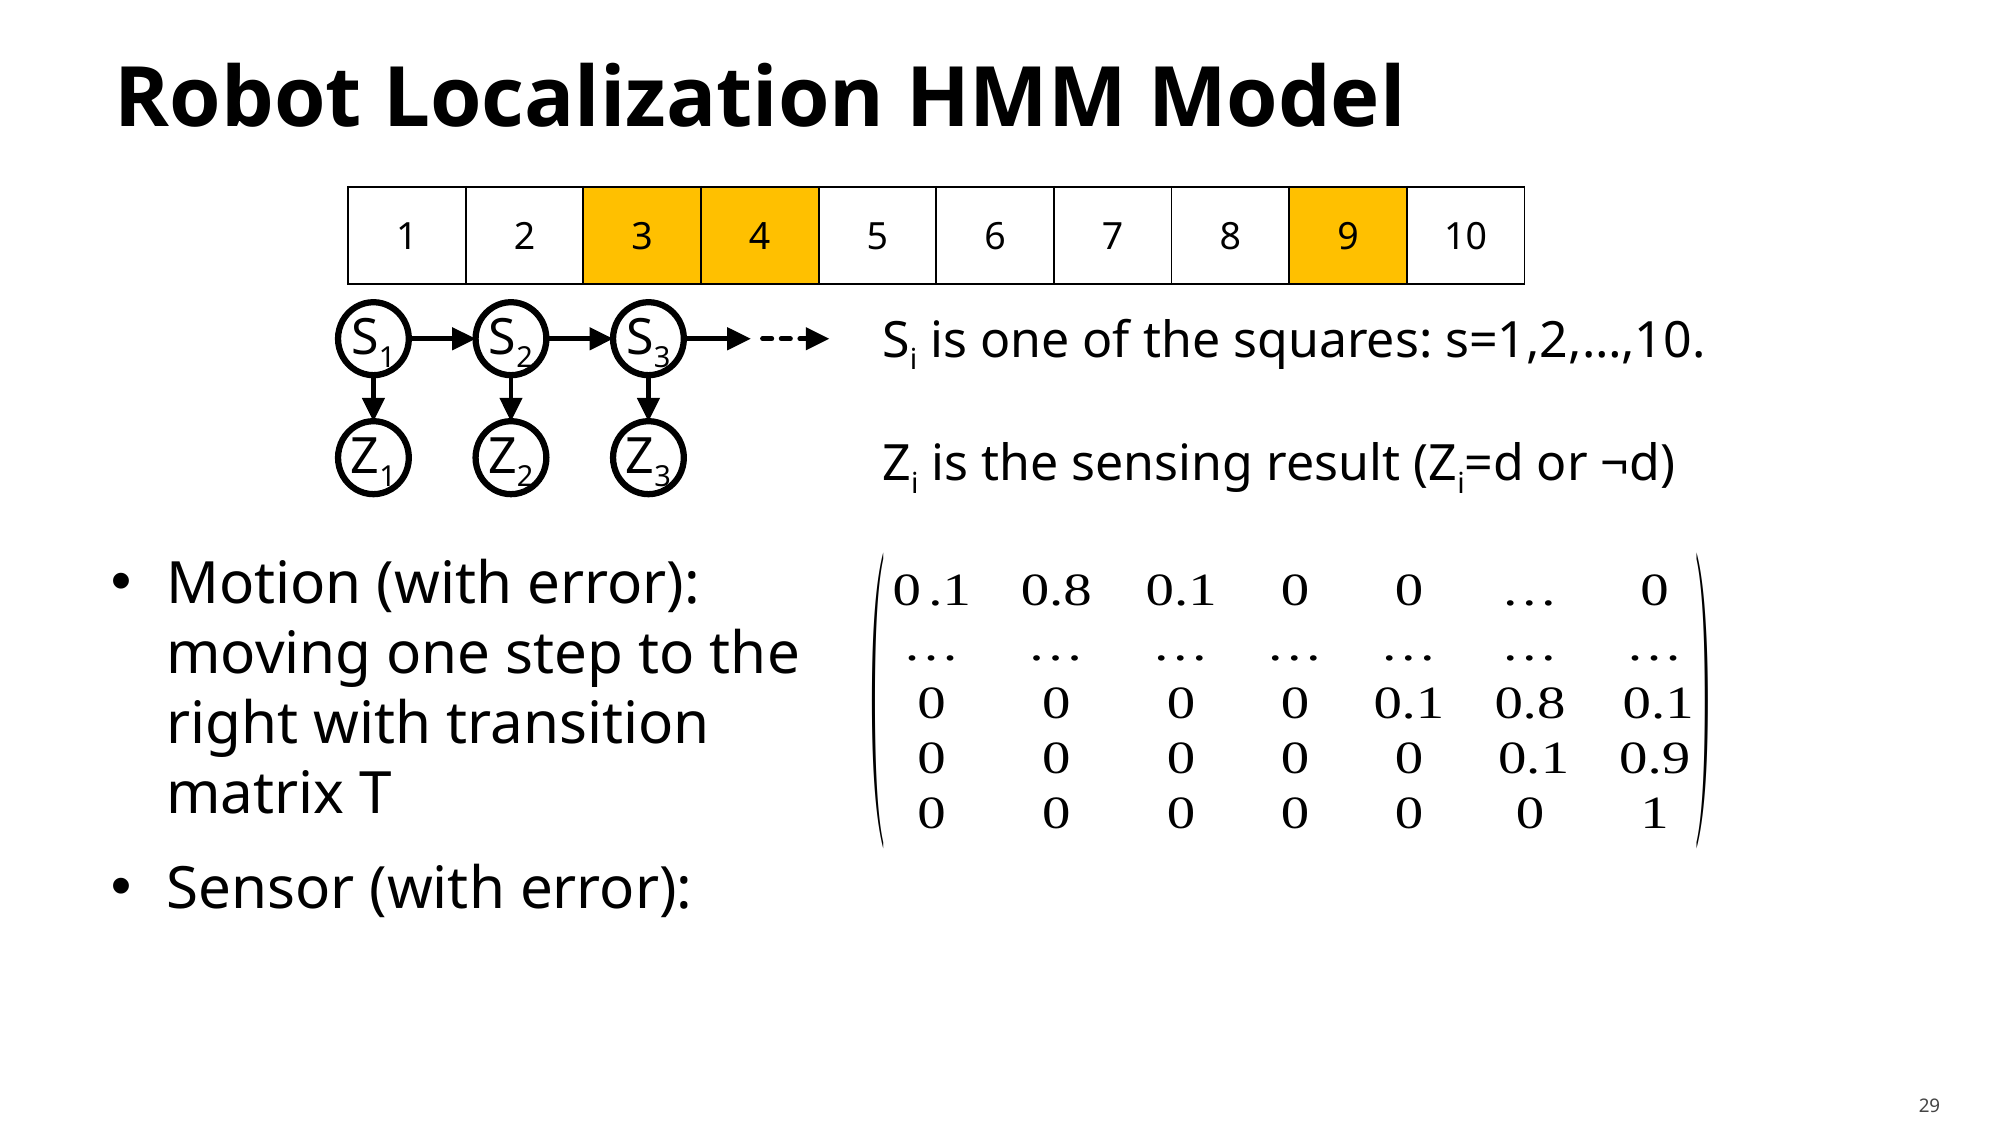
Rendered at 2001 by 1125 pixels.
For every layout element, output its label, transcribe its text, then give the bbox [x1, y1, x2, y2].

text_box Z3 [612, 420, 685, 495]
table_header 10 [1408, 188, 1524, 283]
text_box Z1 [337, 420, 410, 495]
text_box S1 [337, 301, 410, 376]
table_header 2 [467, 188, 582, 283]
table_header 7 [1055, 188, 1171, 283]
list Motion (with error): moving one step to the right with transition matrix T Sensor (with error): [99, 530, 830, 1075]
text_box Si is one of the squares: s=1,2,…,10. Zi is the sensing result (Zi=d or ¬d) [867, 299, 1725, 507]
table_header 6 [937, 188, 1053, 283]
table_header 8 [1172, 188, 1288, 283]
text_box Z2 [475, 420, 547, 495]
table_header 5 [820, 188, 935, 283]
slide_number 29 [1794, 1080, 1955, 1125]
title Robot Localization HMM Model [99, 12, 1900, 175]
text_box S2 [475, 301, 547, 376]
table_header 1 [349, 188, 465, 283]
table_header 9 [1290, 188, 1406, 283]
table_header 4 [702, 188, 818, 283]
table_header 3 [584, 188, 700, 283]
text_box S3 [612, 301, 685, 376]
